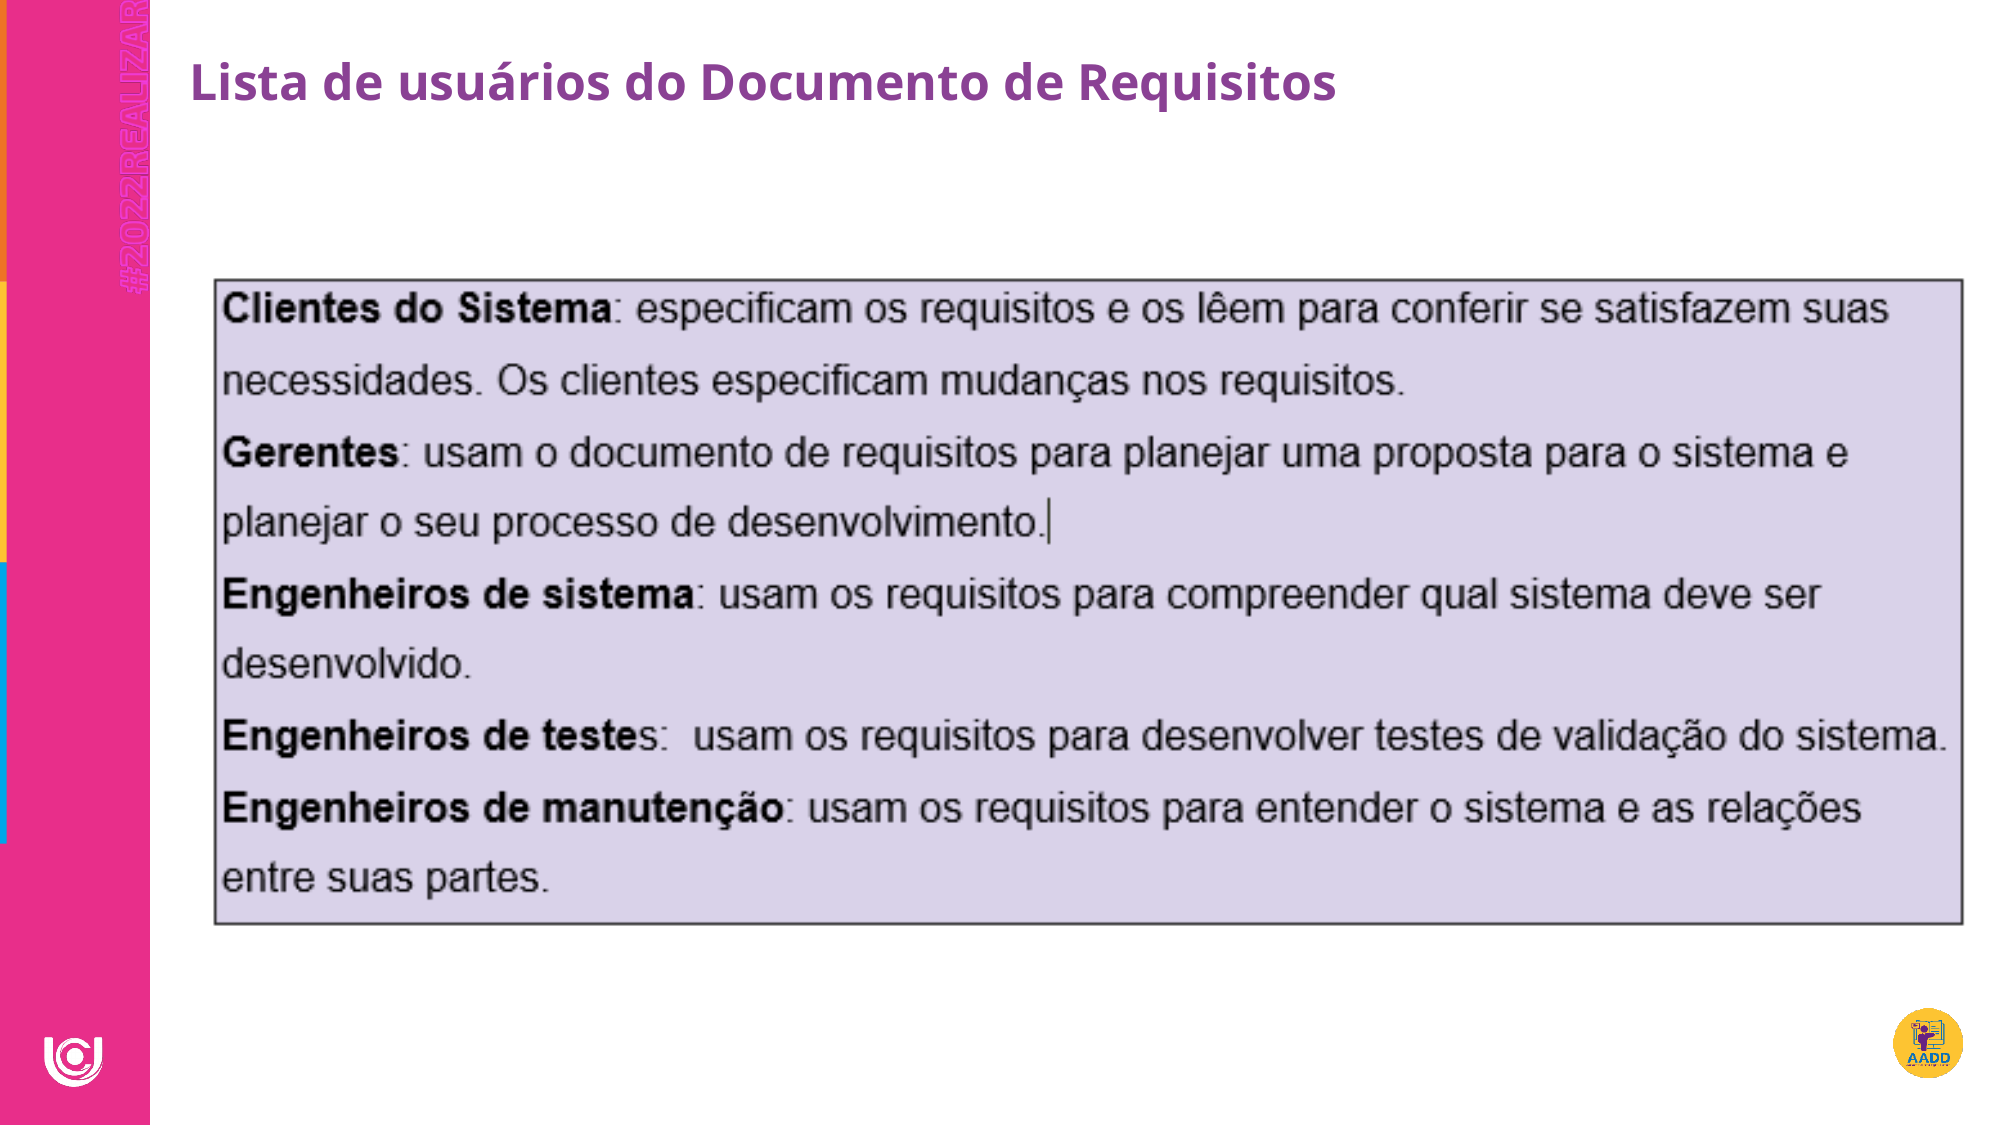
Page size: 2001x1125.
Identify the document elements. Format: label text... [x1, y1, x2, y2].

picture [101, 0, 163, 309]
picture [189, 258, 1990, 944]
text_box Lista de usuários do Documento de Requisitos [175, 43, 1353, 119]
picture [1893, 1008, 1963, 1078]
picture [44, 1037, 106, 1088]
